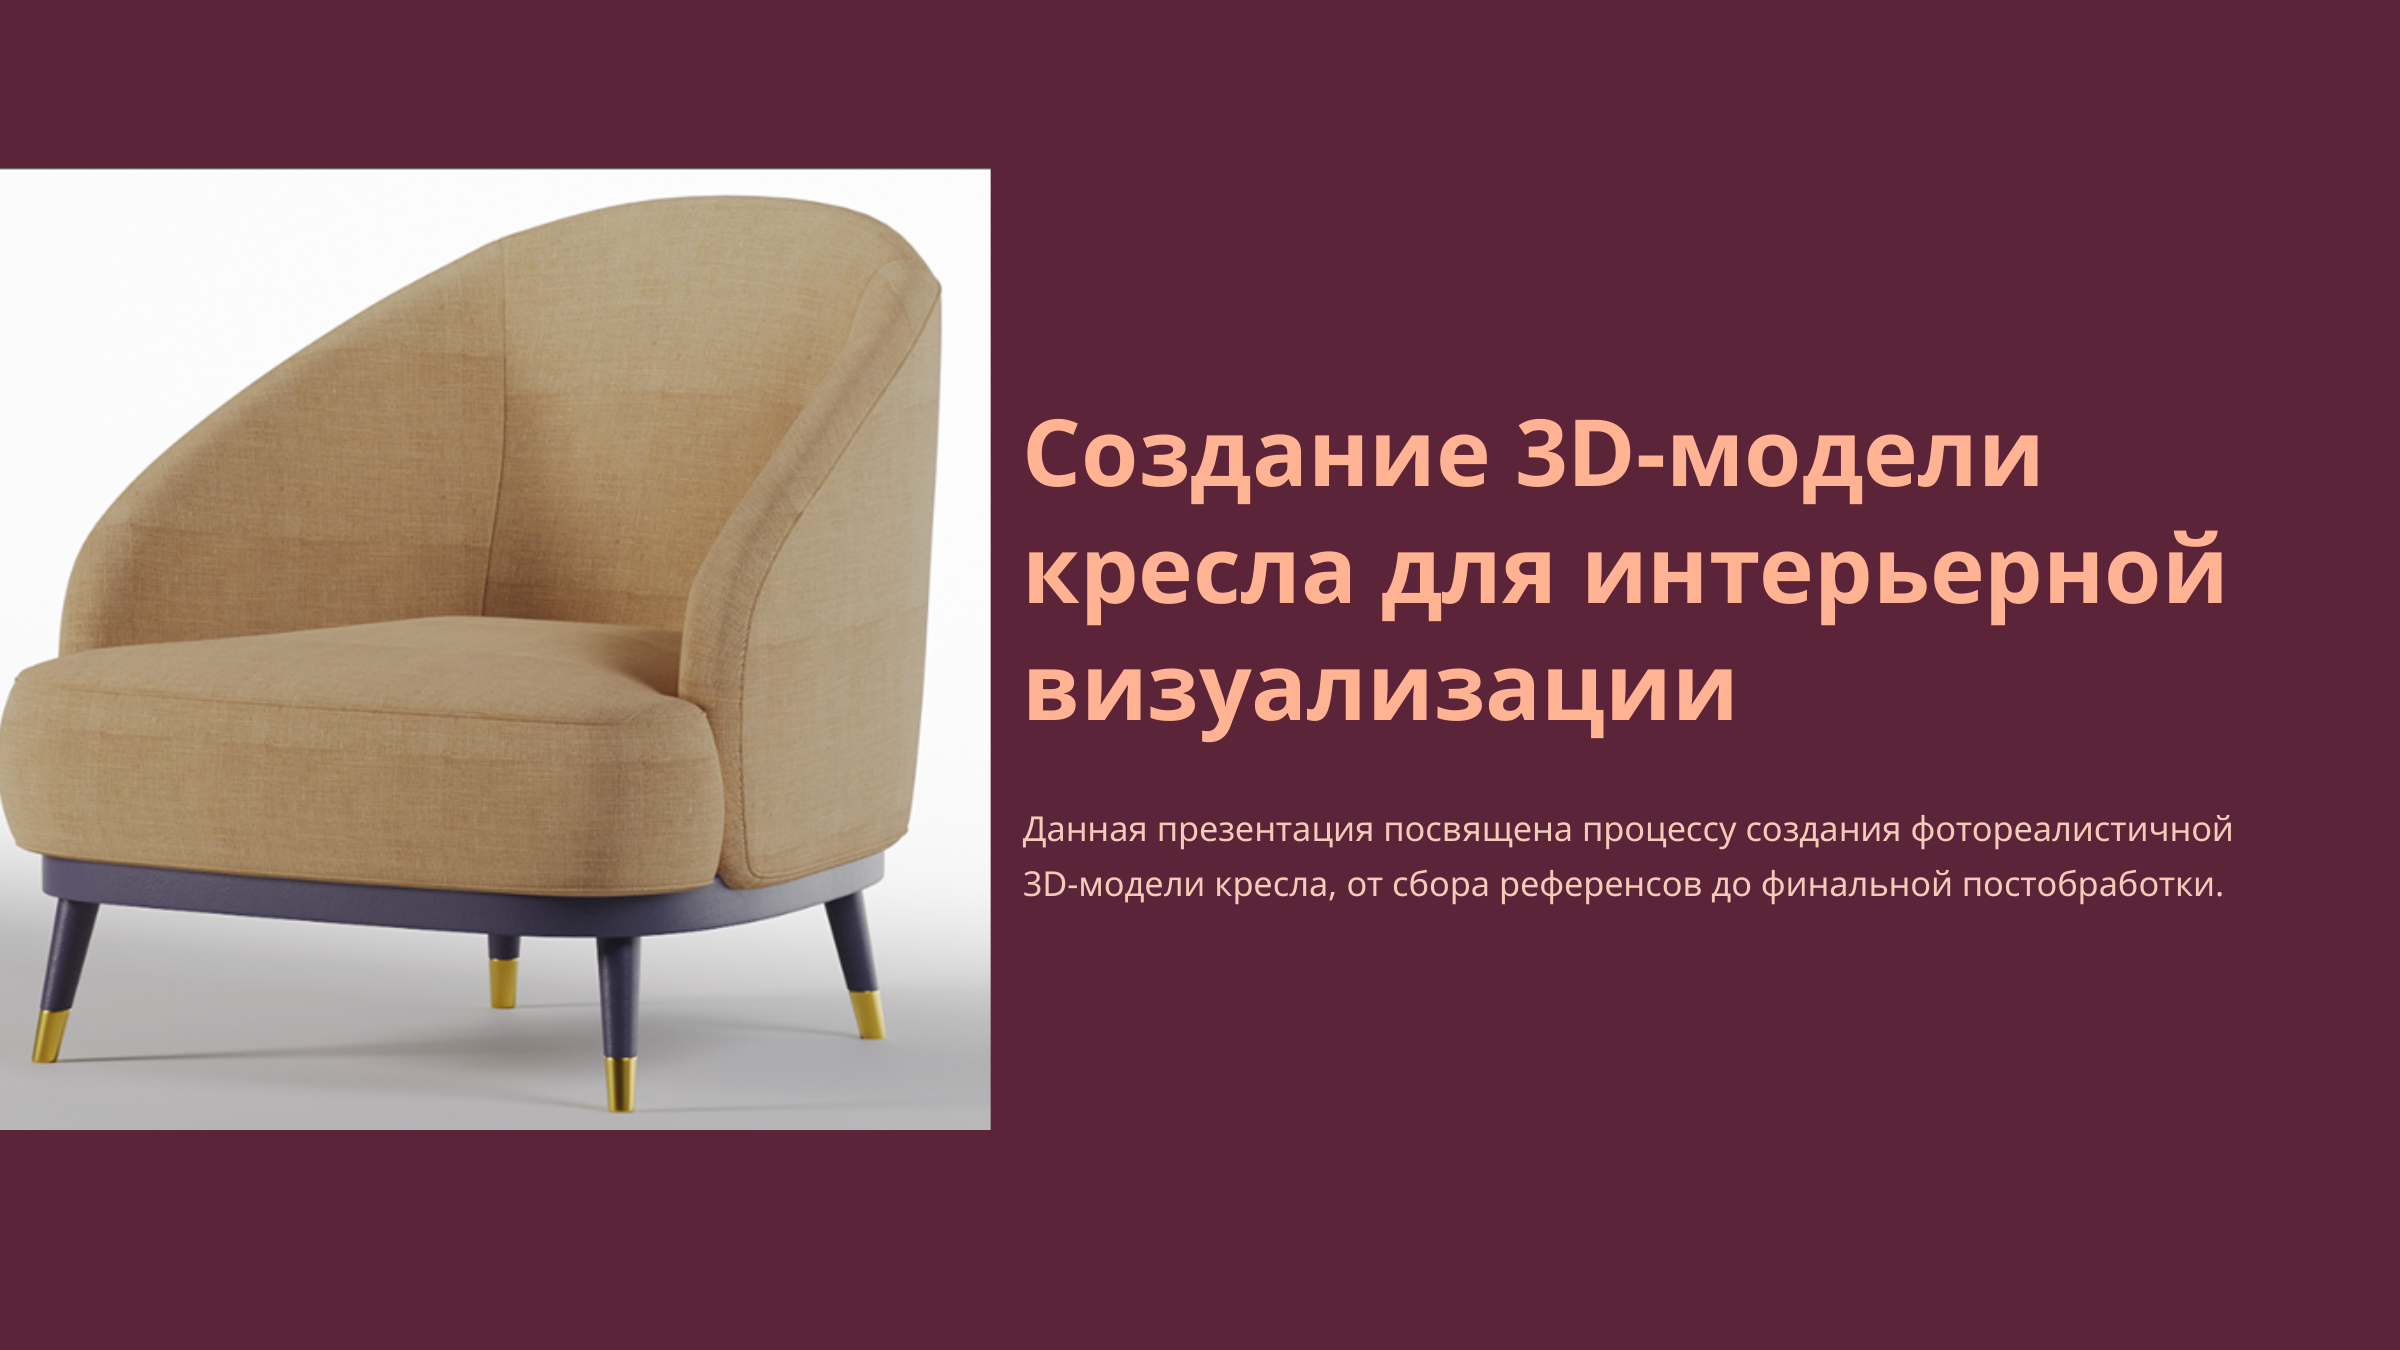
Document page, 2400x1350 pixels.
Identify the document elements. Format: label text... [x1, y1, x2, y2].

text_box Создание 3D-модели кресла для интерьерной визуализации [1022, 388, 2277, 740]
picture [0, 168, 991, 1130]
text_box Данная презентация посвящена процессу создания фотореалистичной 3D-модели кресла, от сбора референсов до финальной постобработки. [1022, 792, 2277, 962]
